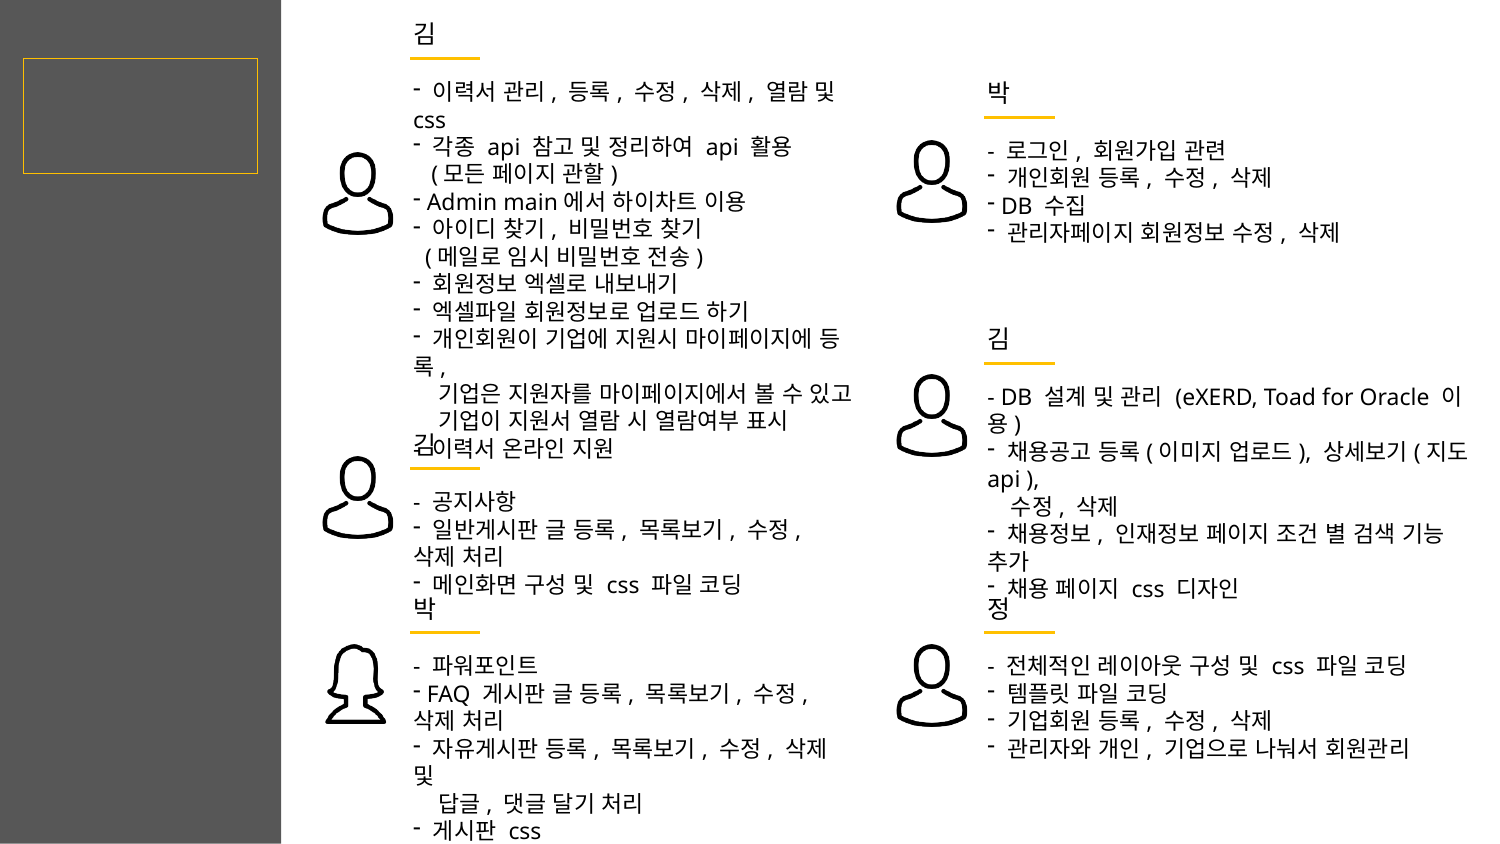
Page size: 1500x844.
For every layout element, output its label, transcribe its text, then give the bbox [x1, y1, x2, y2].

text_box - 전체적인 레이아웃 구성 및 css 파일 코딩 템플릿 파일 코딩 기업회원 등록, 수정, 삭제 관리자와 개인, 기업으로 나눠서 회원관리 [972, 644, 1442, 770]
picture [890, 140, 973, 223]
text_box 김 [398, 421, 493, 467]
picture [316, 152, 399, 235]
text_box 박 [398, 585, 493, 631]
text_box 김 [398, 11, 493, 57]
text_box - DB 설계 및 관리 (eXERD, Toad for Oracle 이용) 채용공고 등록(이미지 업로드), 상세보기(지도 api ), 수정, 삭제 채용정보, 인재정보 페이지 조건 별 검색 기능 추가 채용 페이지 css 디자인 [972, 374, 1500, 610]
text_box [0, 0, 283, 844]
text_box 2-1 업무분담 [23, 58, 258, 174]
picture [890, 374, 973, 458]
text_box 이력서 관리, 등록, 수정, 삭제, 열람 및 css 각종 api 참고 및 정리하여 api 활용 (모든 페이지 관할) Admin main에서 하이차트 이용 아이디 찾기, 비밀번호 찾기 (메일로 임시 비밀번호 전송) 회원정보 엑셀로 내보내기 엑셀파일 회원정보로 업로드 하기 개인회원이 기업에 지원시 마이페이지에 등록, 기업은 지원자를 마이페이지에서 볼 수 있고 기업이 지원서 열람 시 열람여부 표시 - 이력서 온라인 지원 [398, 70, 879, 470]
text_box 정 [972, 585, 1067, 631]
picture [890, 644, 973, 727]
text_box 김 [972, 316, 1067, 362]
text_box - 로그인, 회원가입 관련 개인회원 등록, 수정, 삭제 DB 수집 관리자페이지 회원정보 수정, 삭제 [972, 128, 1395, 254]
picture [316, 456, 399, 540]
text_box 박 [972, 70, 1067, 115]
text_box - 공지사항 일반게시판 글 등록, 목록보기, 수정, 삭제 처리 메인화면 구성 및 css 파일 코딩 [398, 480, 856, 605]
text_box - 파워포인트 FAQ 게시판 글 등록, 목록보기, 수정, 삭제 처리 자유게시판 등록, 목록보기, 수정, 삭제 및 답글, 댓글 달기 처리 게시판 css 게시판 별 조건검색 및 통합검색 [398, 644, 856, 844]
picture [316, 644, 396, 724]
